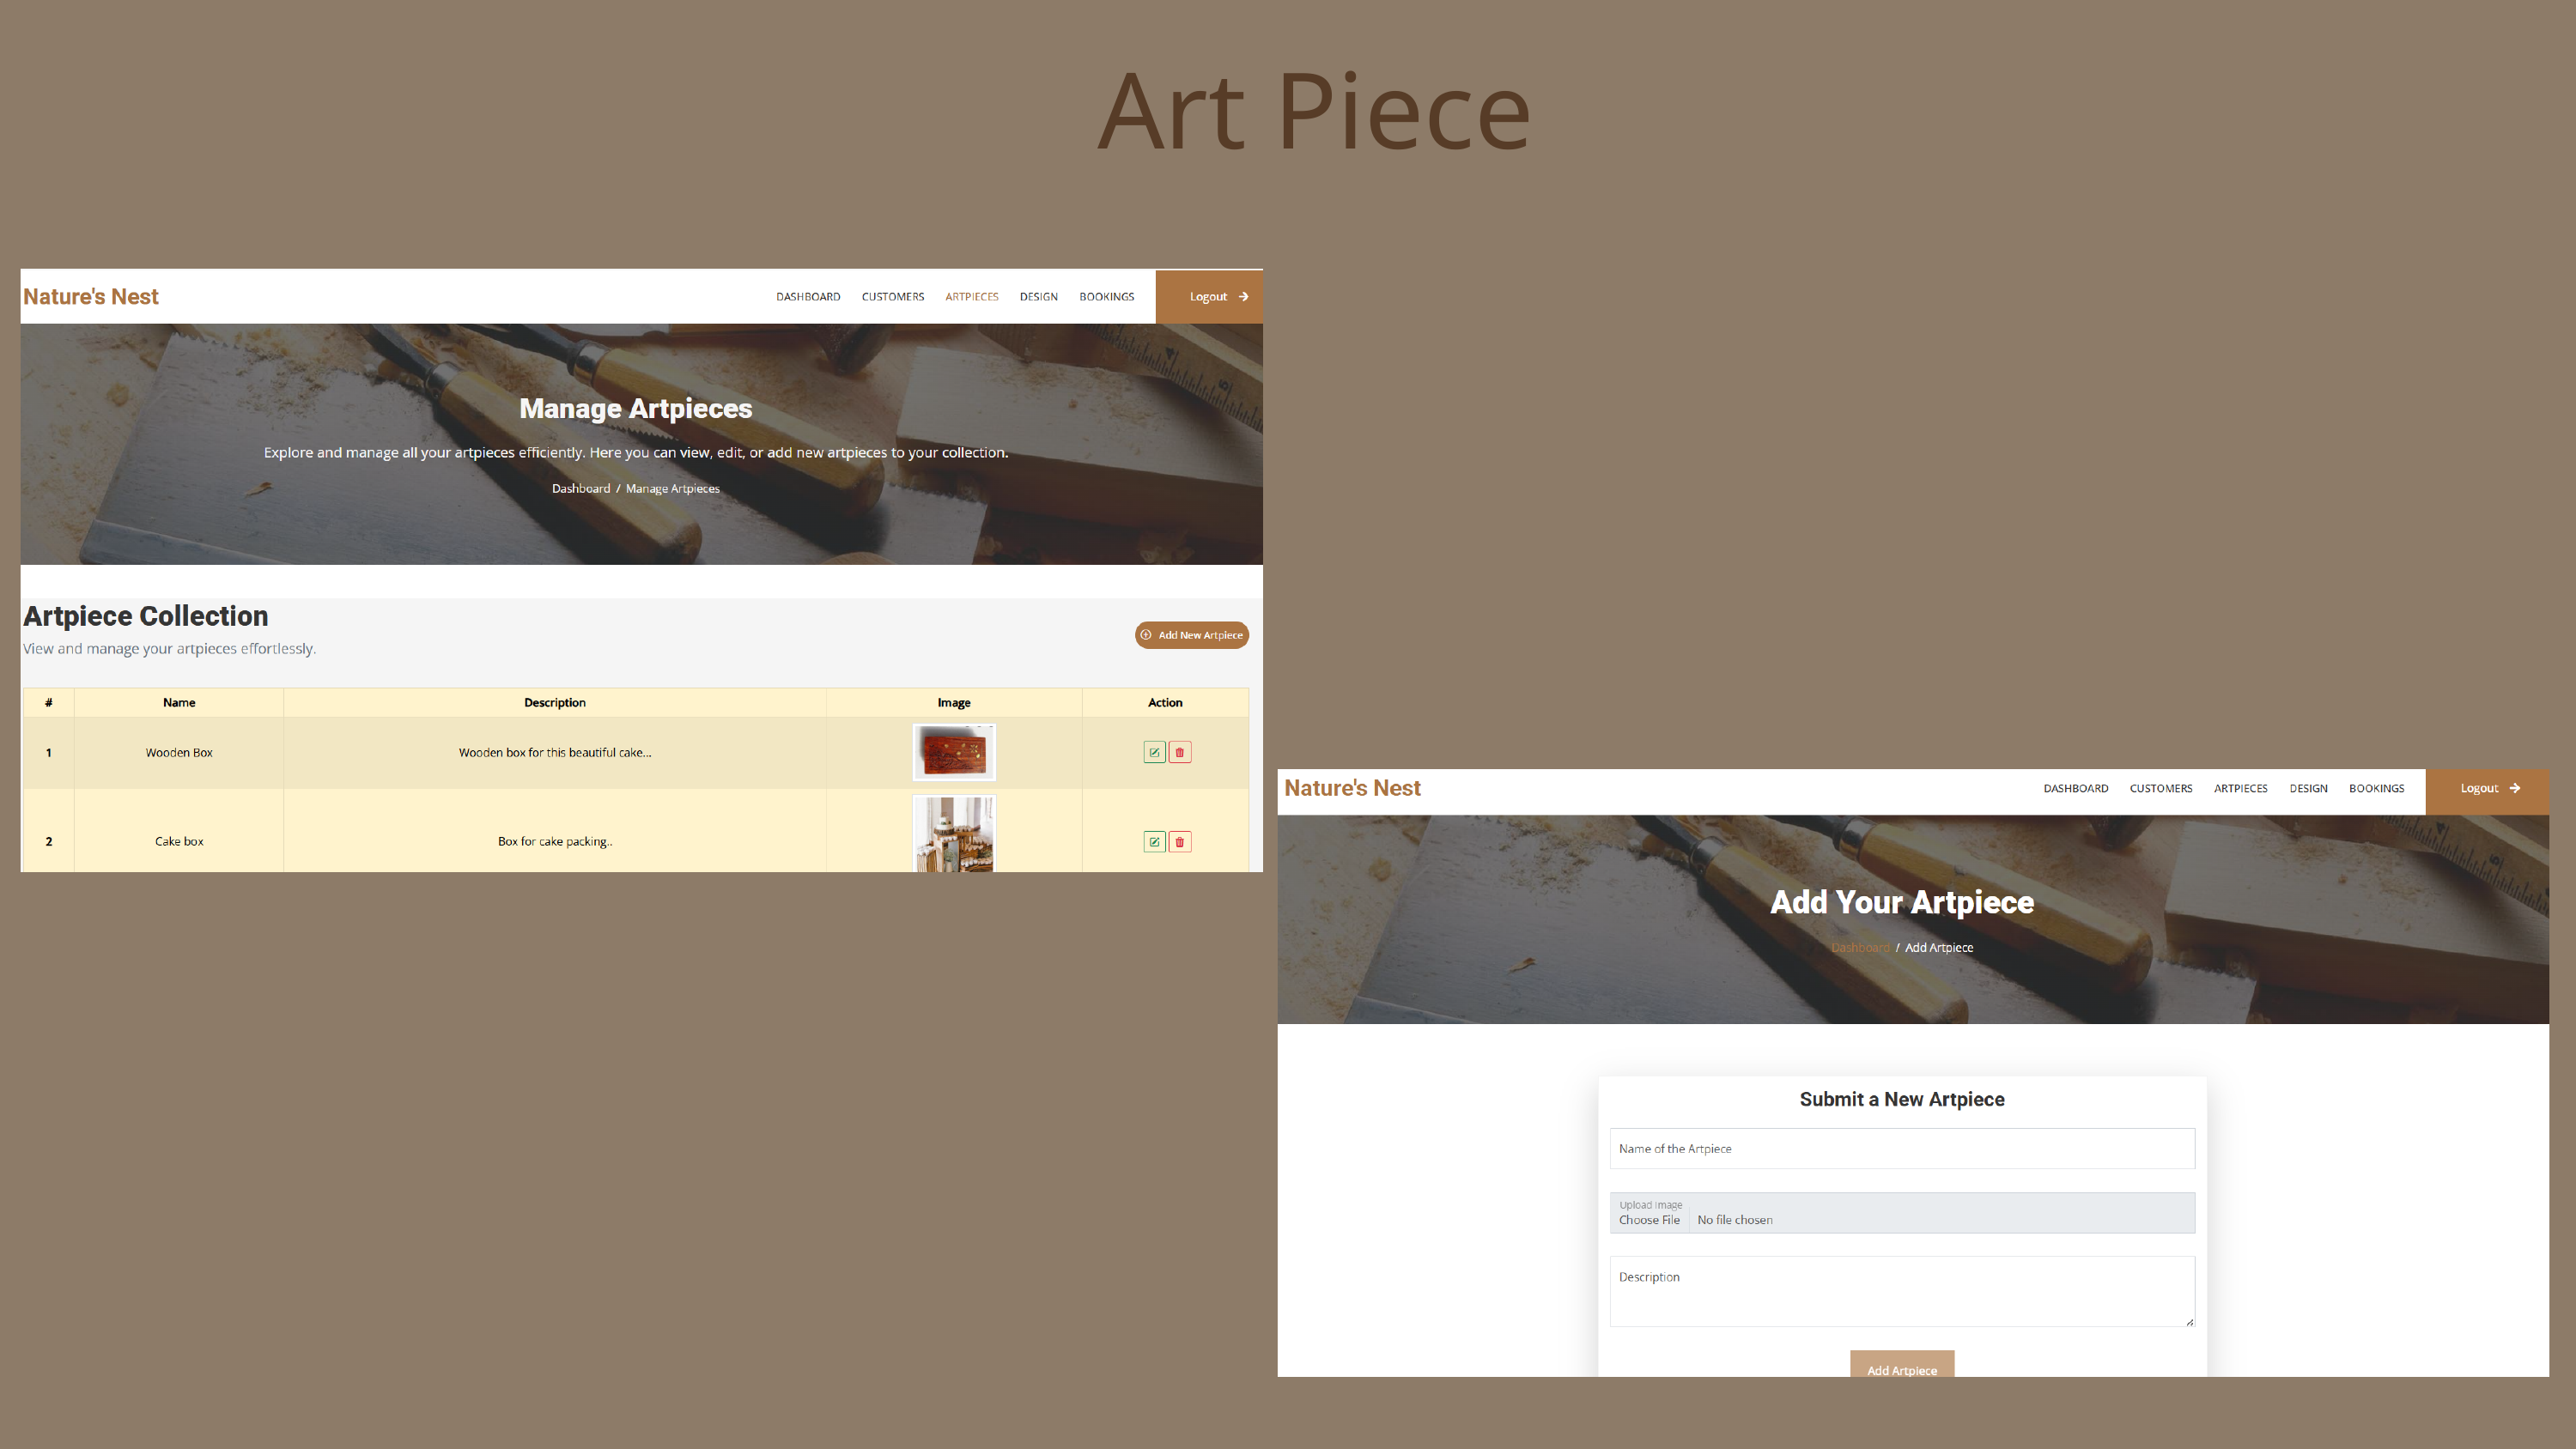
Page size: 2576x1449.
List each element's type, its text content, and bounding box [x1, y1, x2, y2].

text_box Art Piece [213, 31, 2420, 248]
picture [21, 268, 1263, 872]
picture [1278, 769, 2549, 1377]
